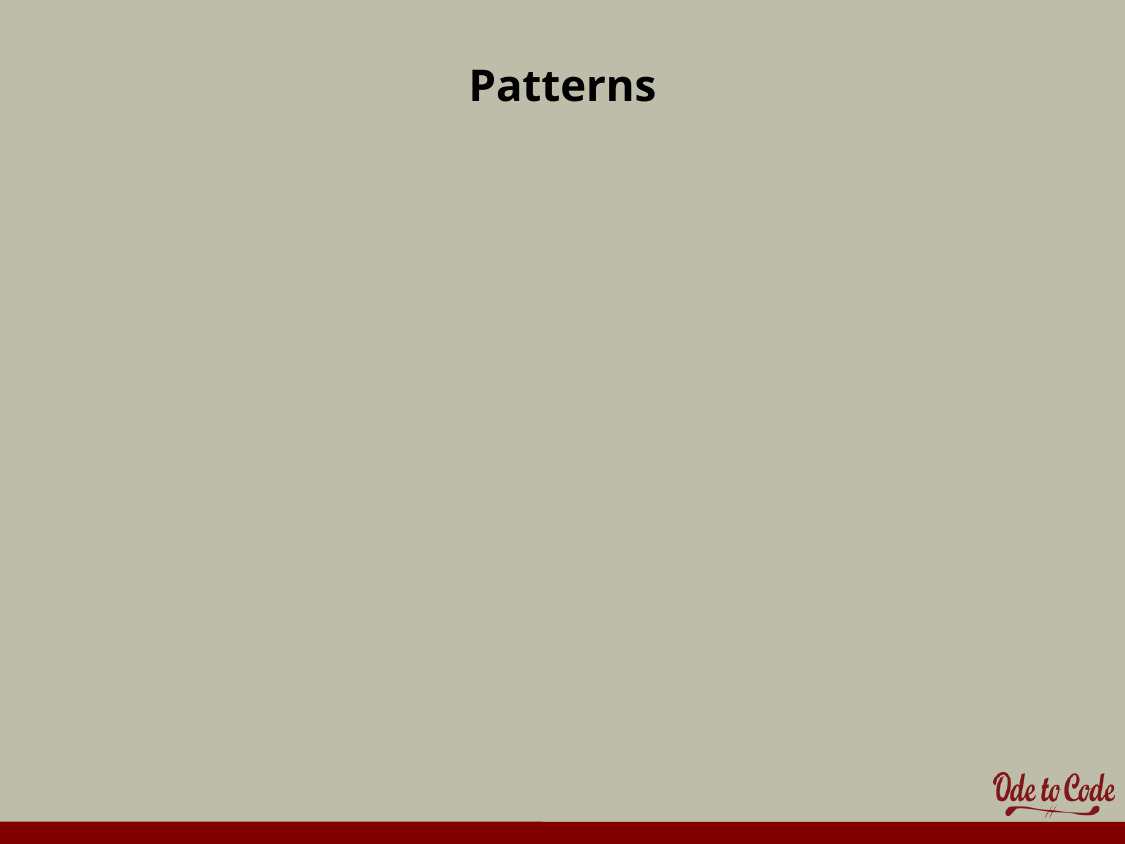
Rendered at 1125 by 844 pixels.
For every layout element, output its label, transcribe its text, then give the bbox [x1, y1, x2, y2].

picture [993, 772, 1115, 818]
title Patterns [56, 37, 1069, 132]
